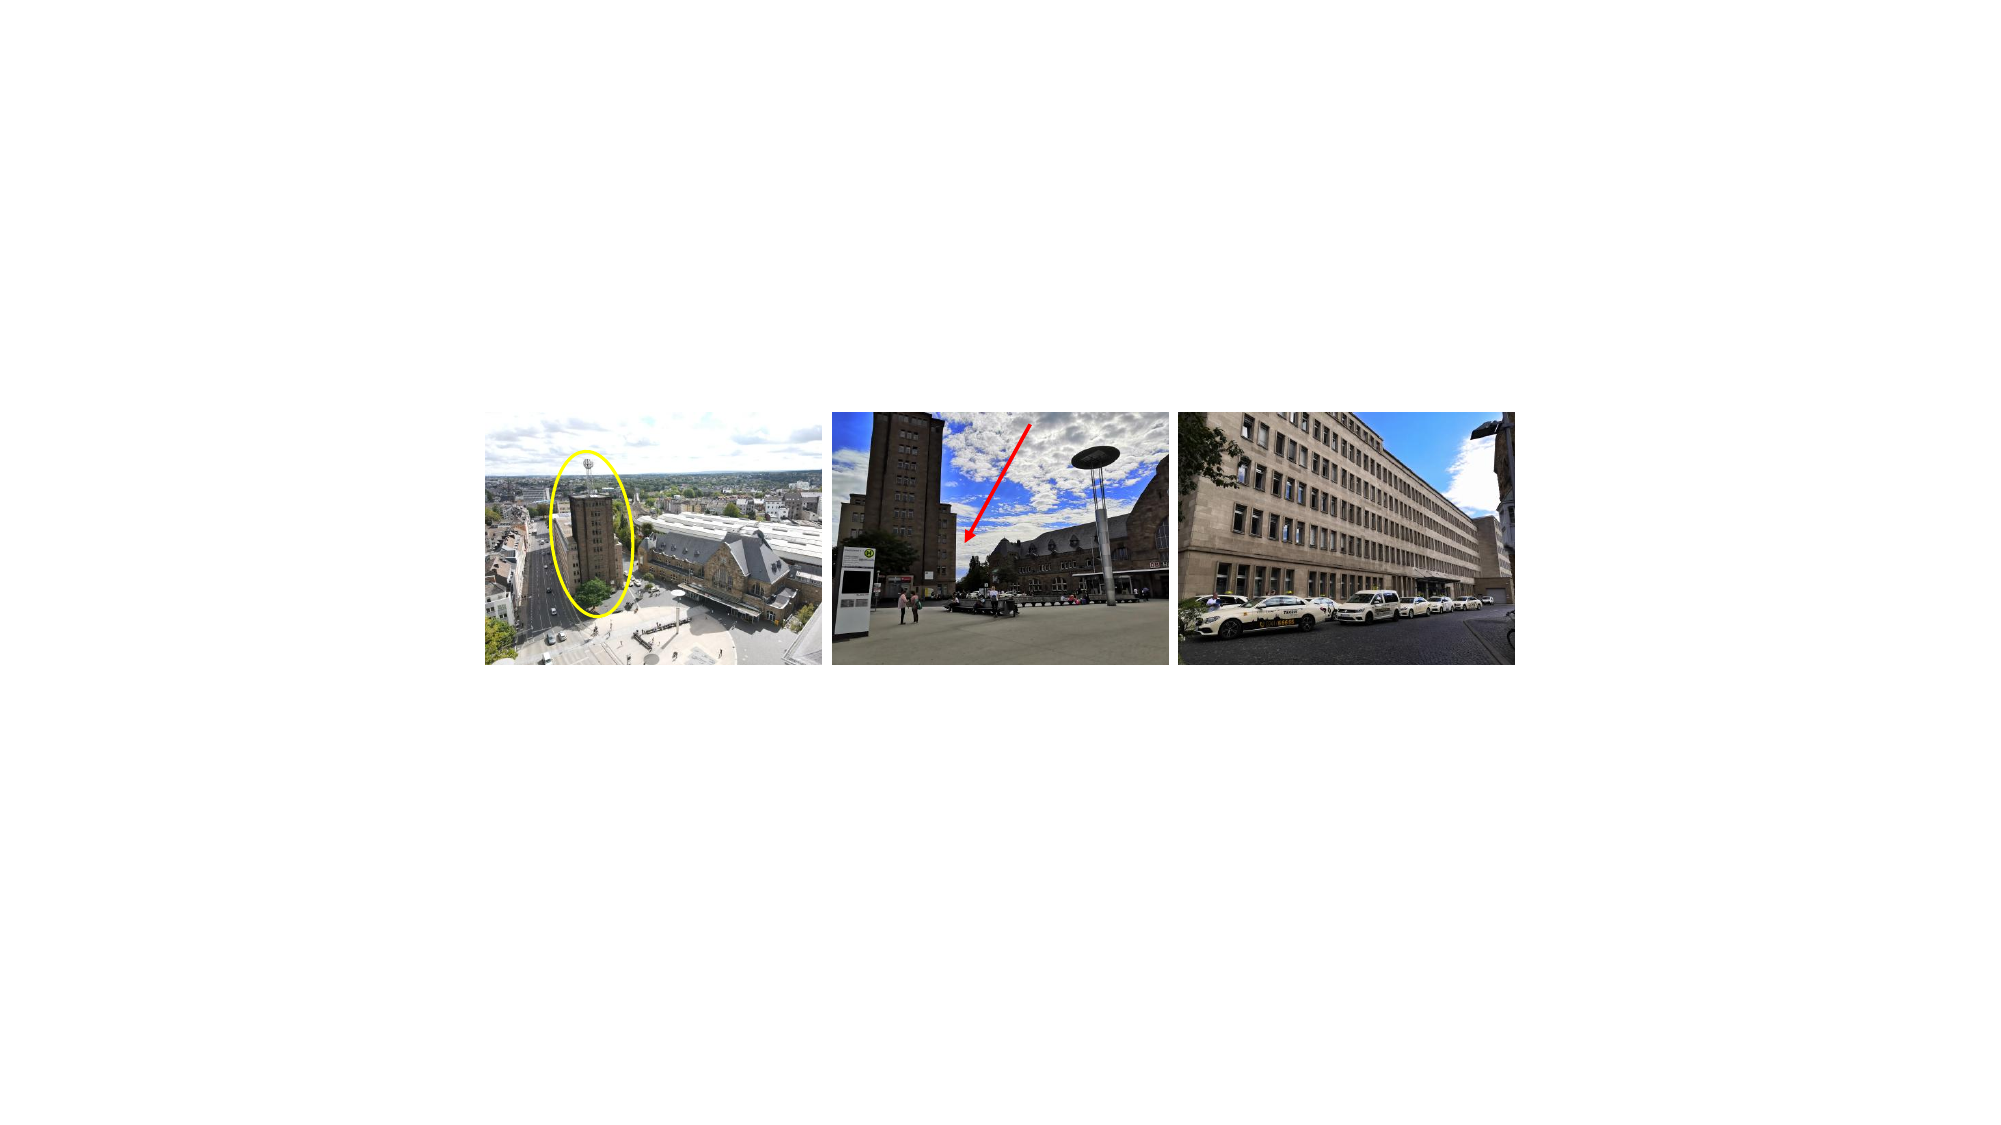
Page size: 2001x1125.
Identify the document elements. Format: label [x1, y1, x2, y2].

text_box [485, 412, 1515, 665]
